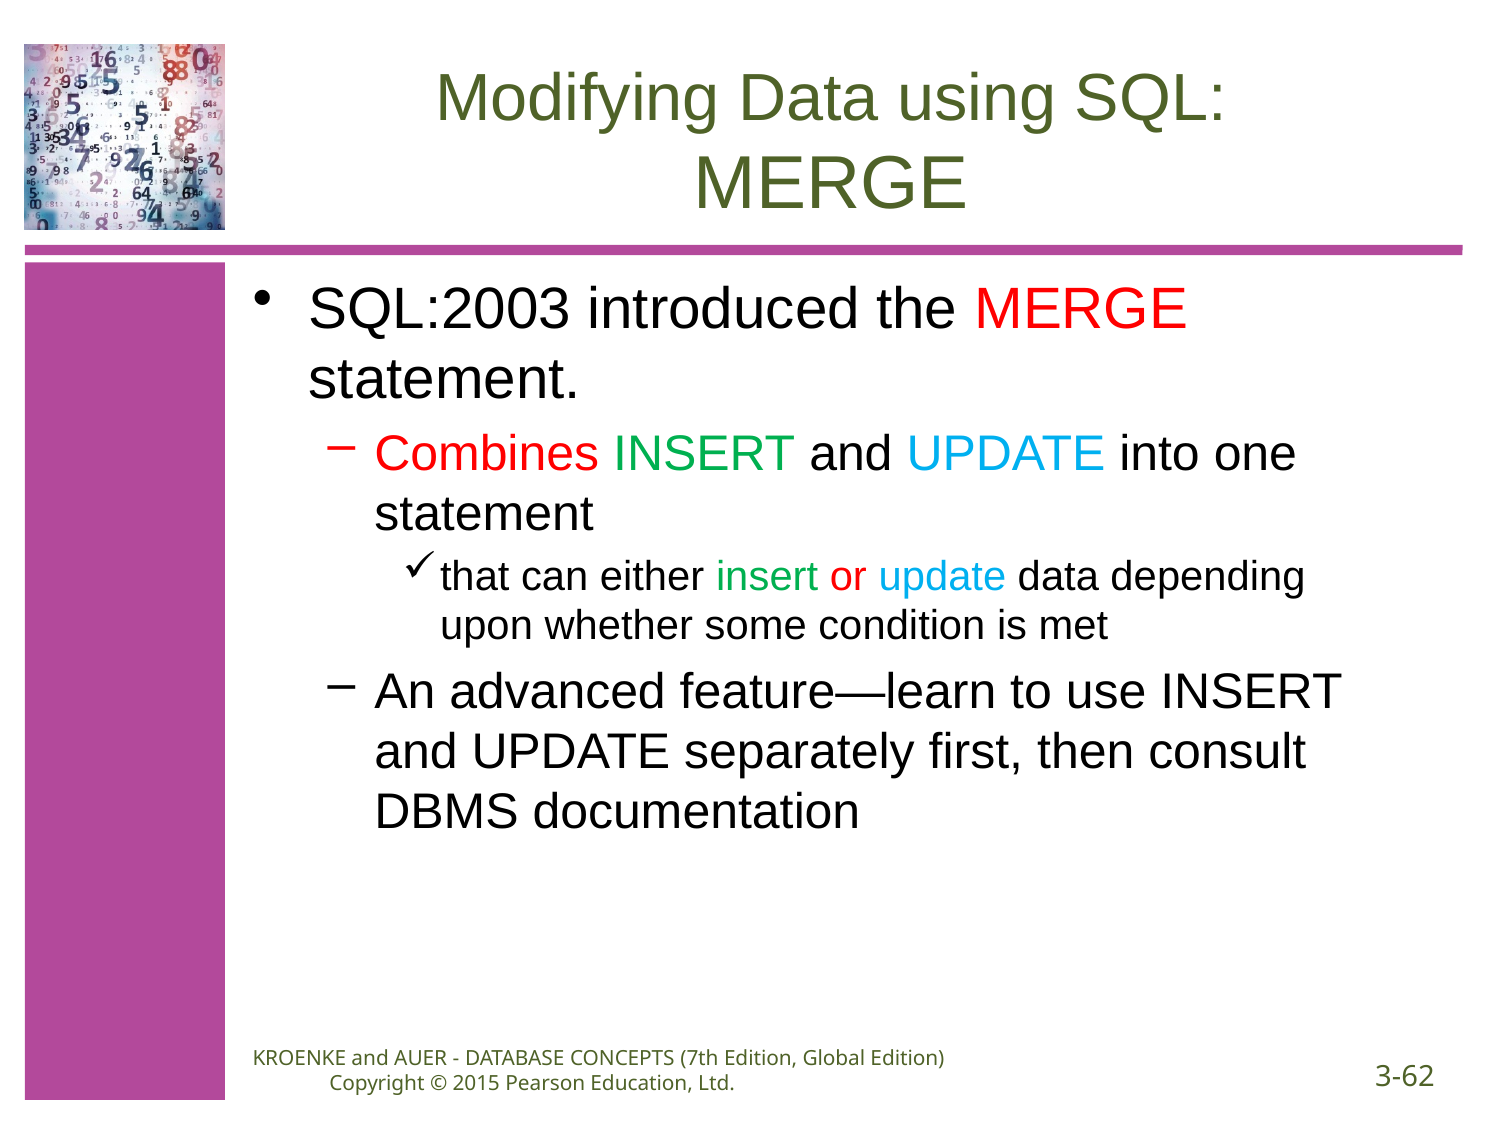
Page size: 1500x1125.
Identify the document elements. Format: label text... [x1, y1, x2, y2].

slide_number 3-62 [1287, 1049, 1451, 1103]
title Modifying Data using SQL: MERGE [237, 44, 1426, 233]
list SQL:2003 introduced the MERGE statement. Combines INSERT and UPDATE into one statement that can either insert or update data depending upon whether some condition is met An advanced feature—learn to use INSERT and UPDATE separately first, then consult DBMS documentation [237, 262, 1426, 1026]
picture [24, 44, 225, 230]
footer KROENKE and AUER - DATABASE CONCEPTS (7th Edition, Global Edition) Copyright © 2015 Pearson Education, Ltd. [237, 1037, 1088, 1104]
